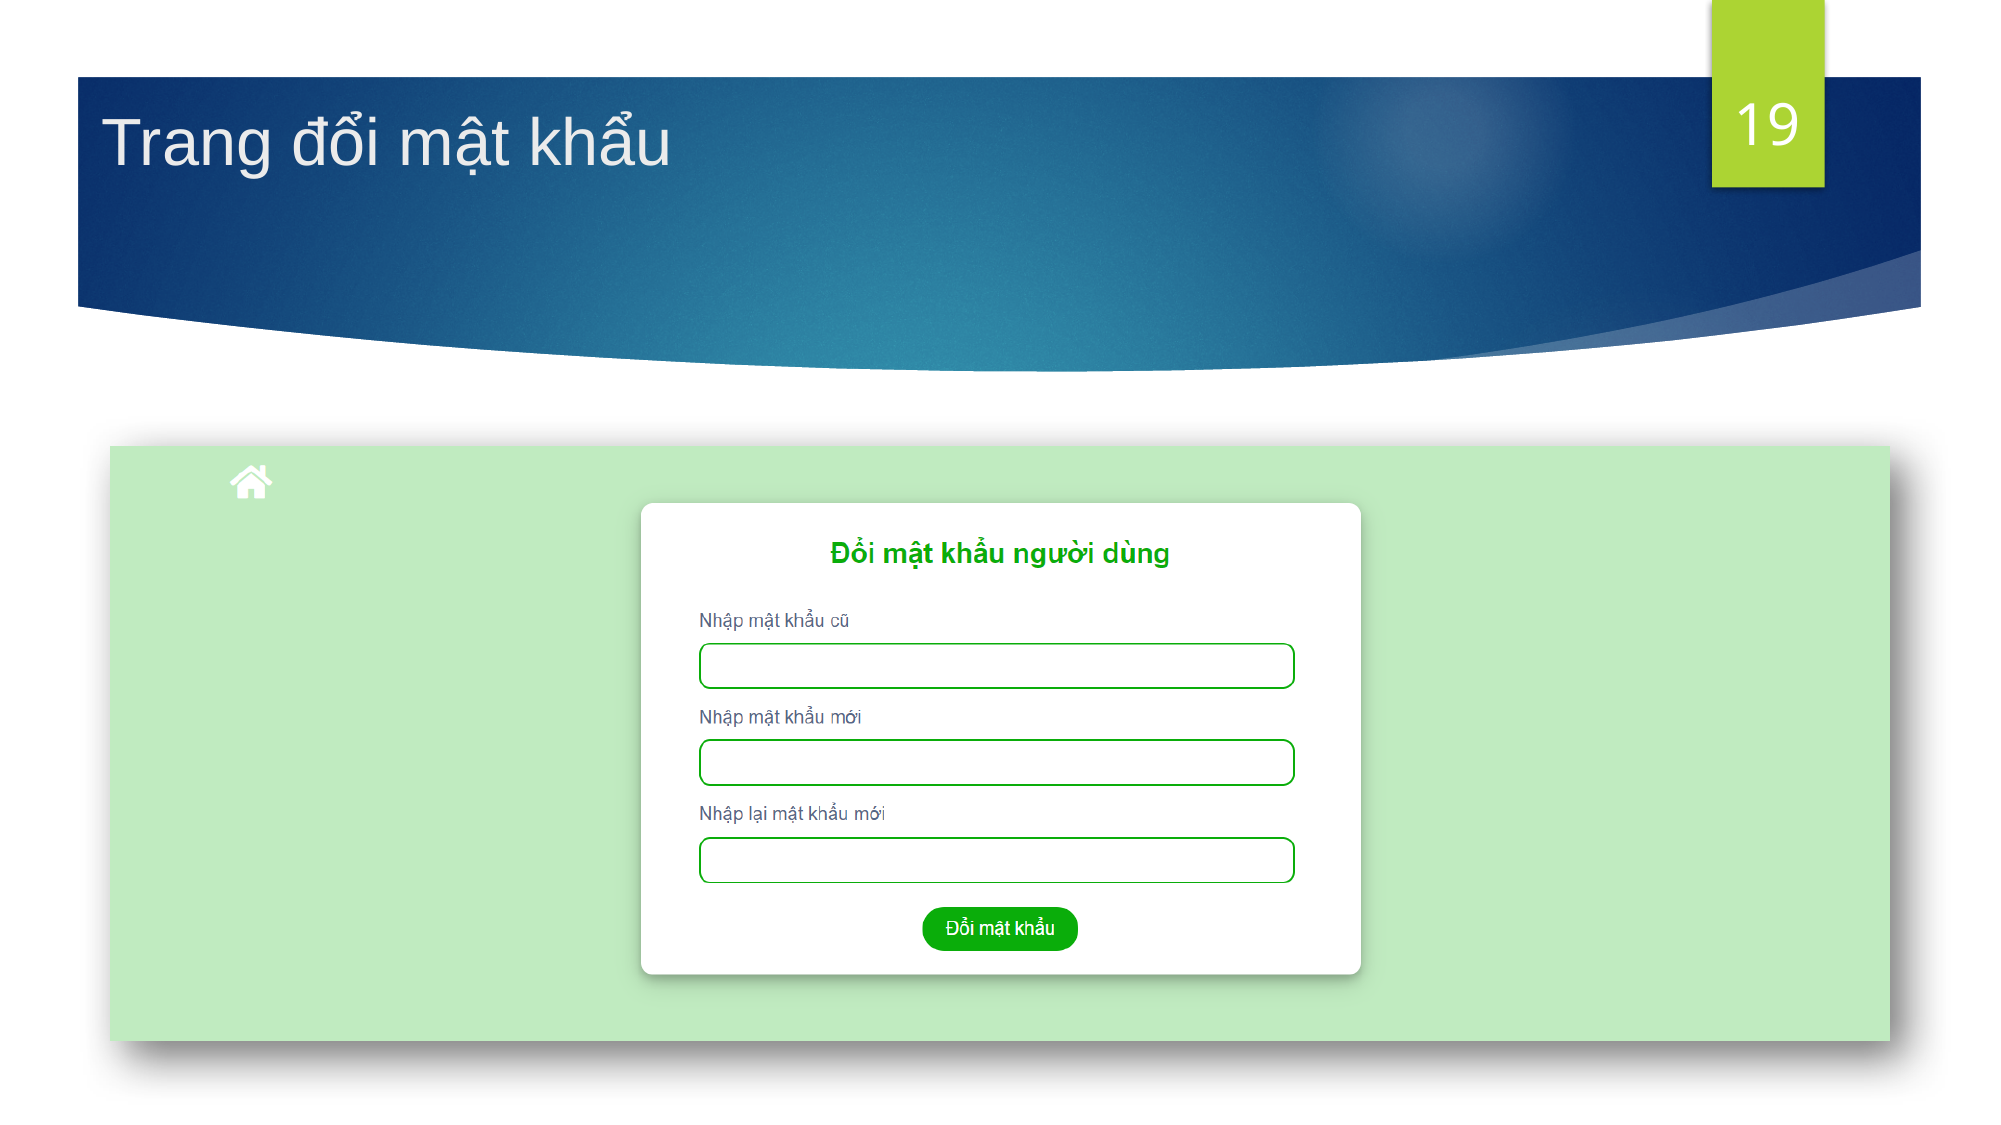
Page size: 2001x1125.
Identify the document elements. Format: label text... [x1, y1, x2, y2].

picture [79, 78, 1920, 371]
slide_number 19 [1698, 48, 1836, 175]
title Trang đổi mật khẩu [86, 84, 1524, 193]
picture [109, 446, 1890, 1041]
